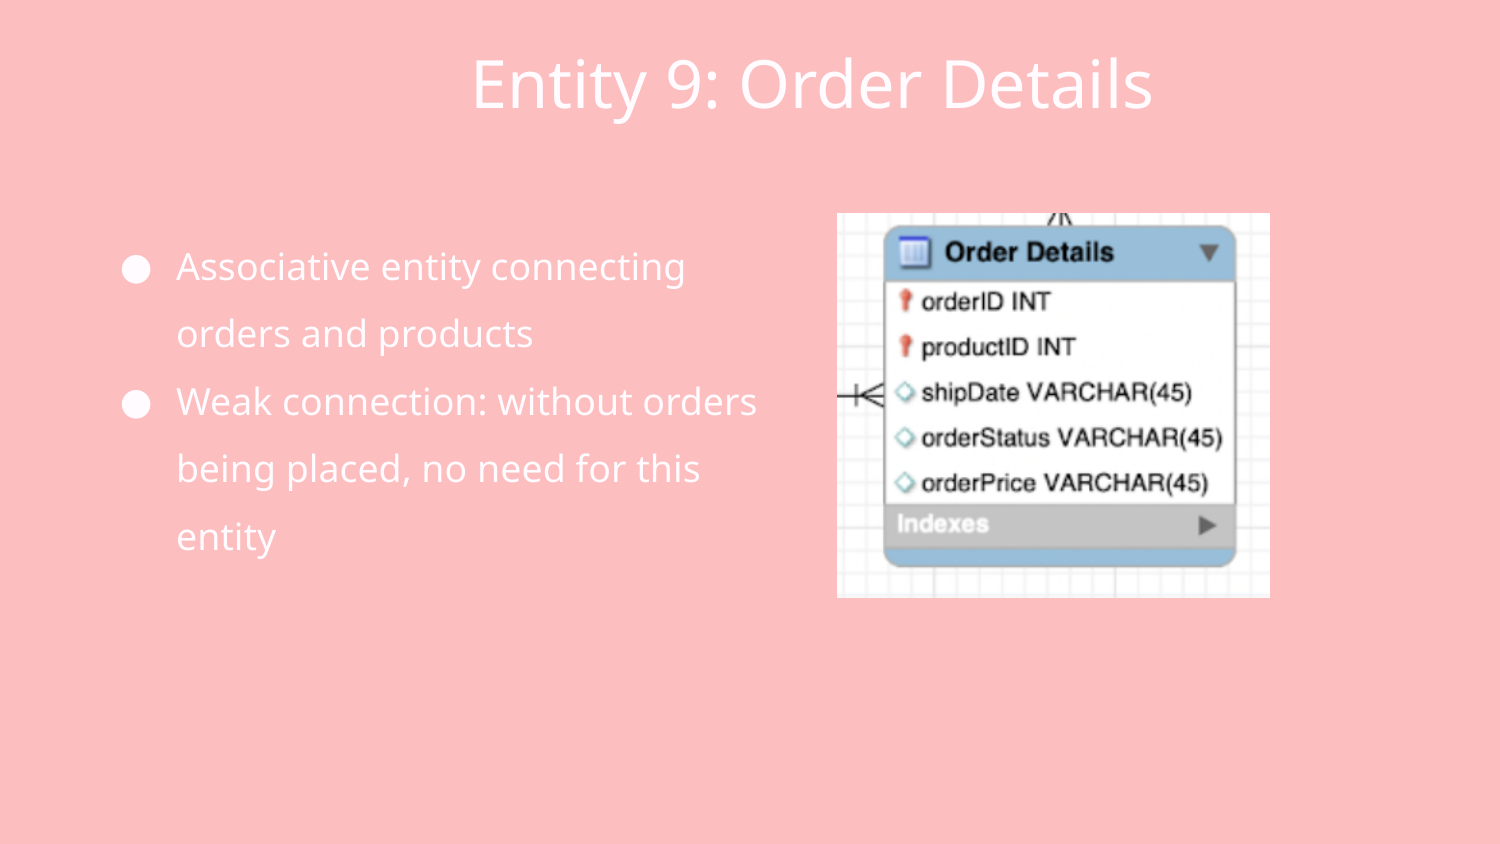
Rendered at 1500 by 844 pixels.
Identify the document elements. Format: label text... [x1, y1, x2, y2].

picture [837, 213, 1271, 598]
text_box Associative entity connecting orders and products Weak connection: without orders being placed, no need for this entity [86, 205, 793, 844]
text_box Entity 9: Order Details [63, 26, 1470, 158]
